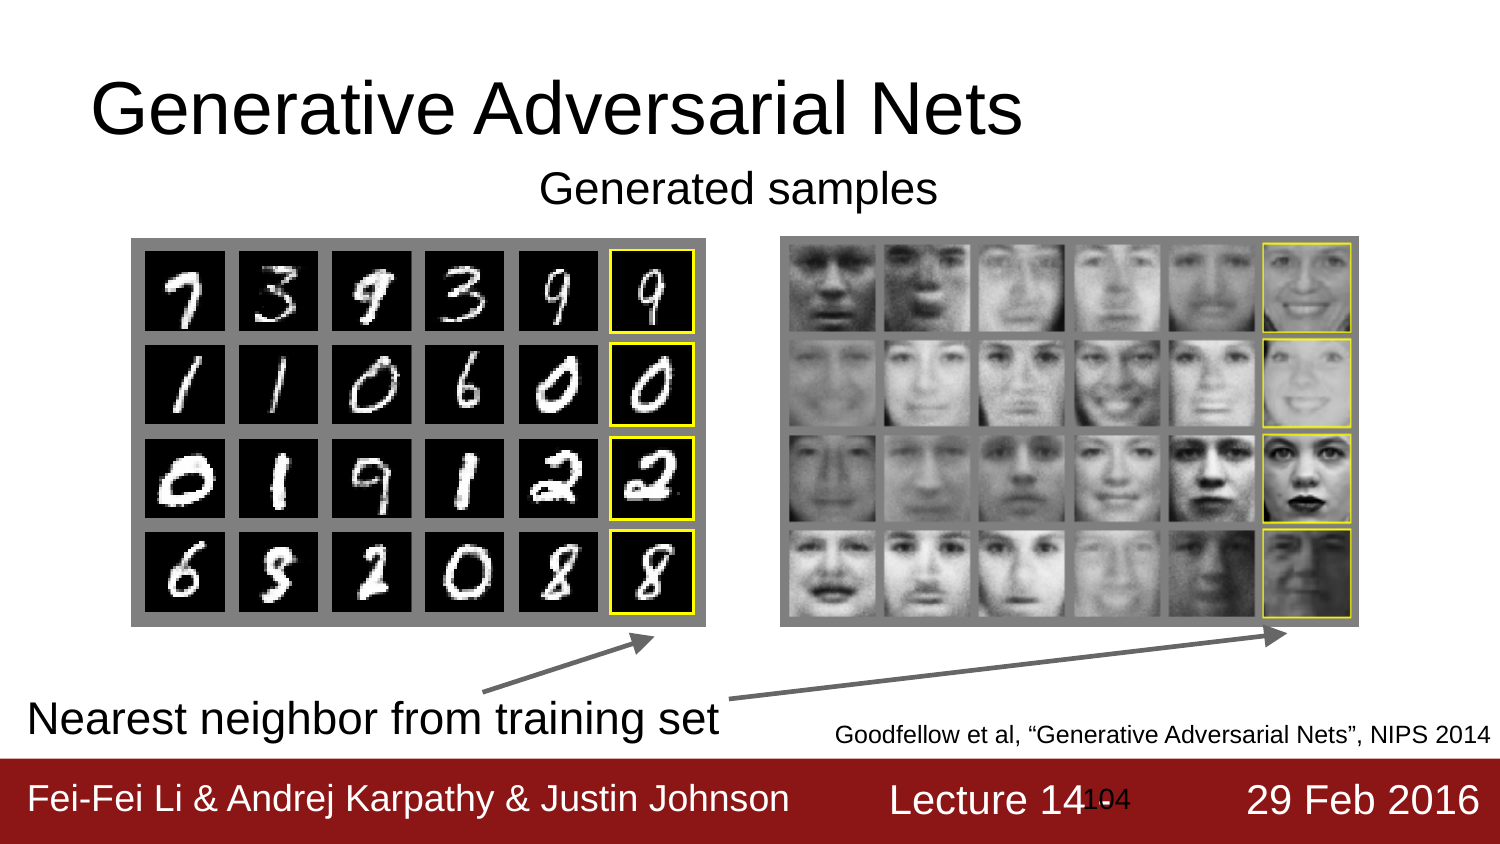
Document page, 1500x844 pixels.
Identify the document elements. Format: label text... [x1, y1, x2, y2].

text_box Goodfellow et al, “Generative Adversarial Nets”, NIPS 2014 [879, 703, 1500, 768]
slide_number ‹#› [1067, 768, 1206, 830]
title Generative Adversarial Nets [75, 33, 1425, 175]
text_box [482, 636, 655, 693]
text_box Nearest neighbor from training set [11, 674, 879, 815]
picture [776, 229, 1363, 629]
picture [124, 227, 711, 629]
text_box Generated samples [523, 144, 977, 285]
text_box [728, 632, 1288, 700]
